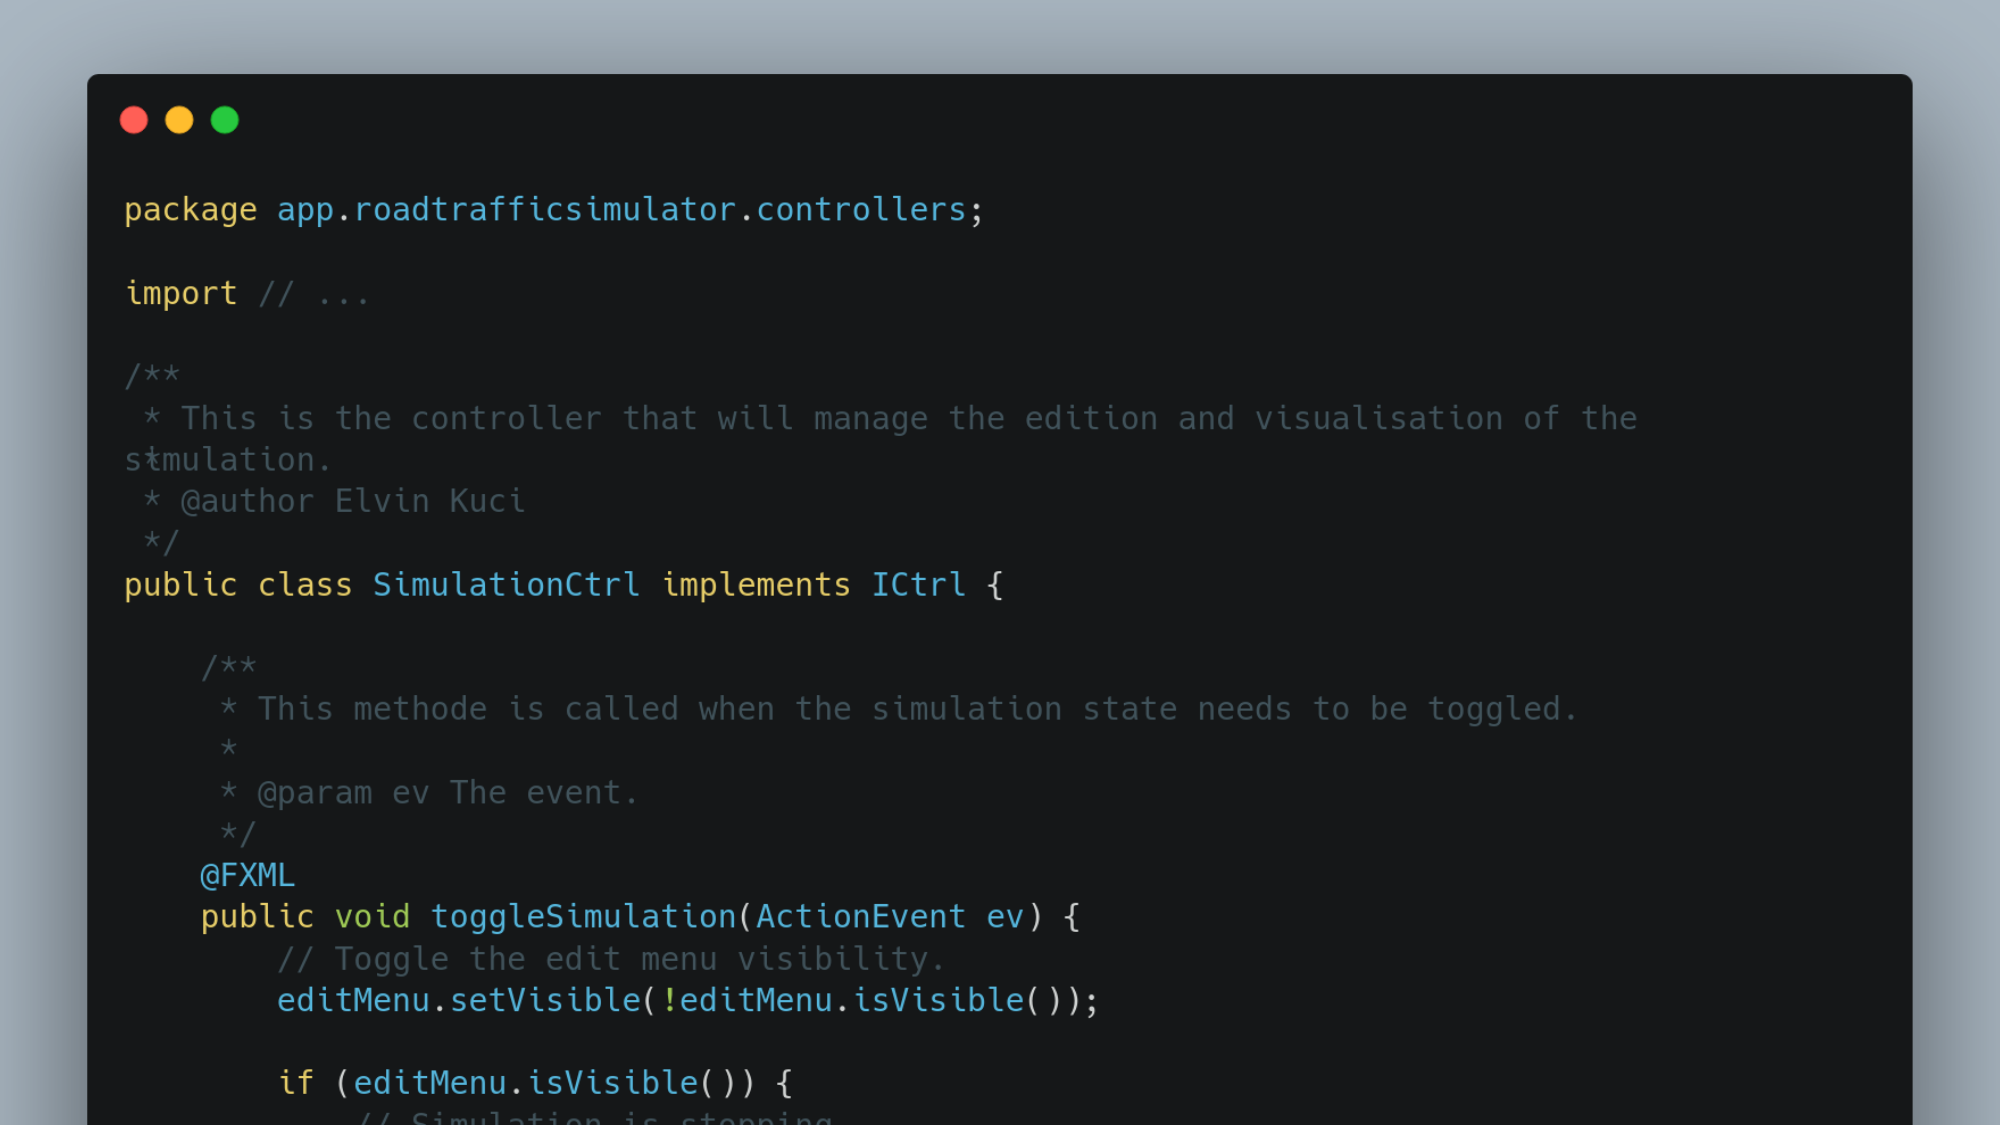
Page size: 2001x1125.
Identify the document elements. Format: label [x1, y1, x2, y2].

list [0, 0, 2000, 1125]
